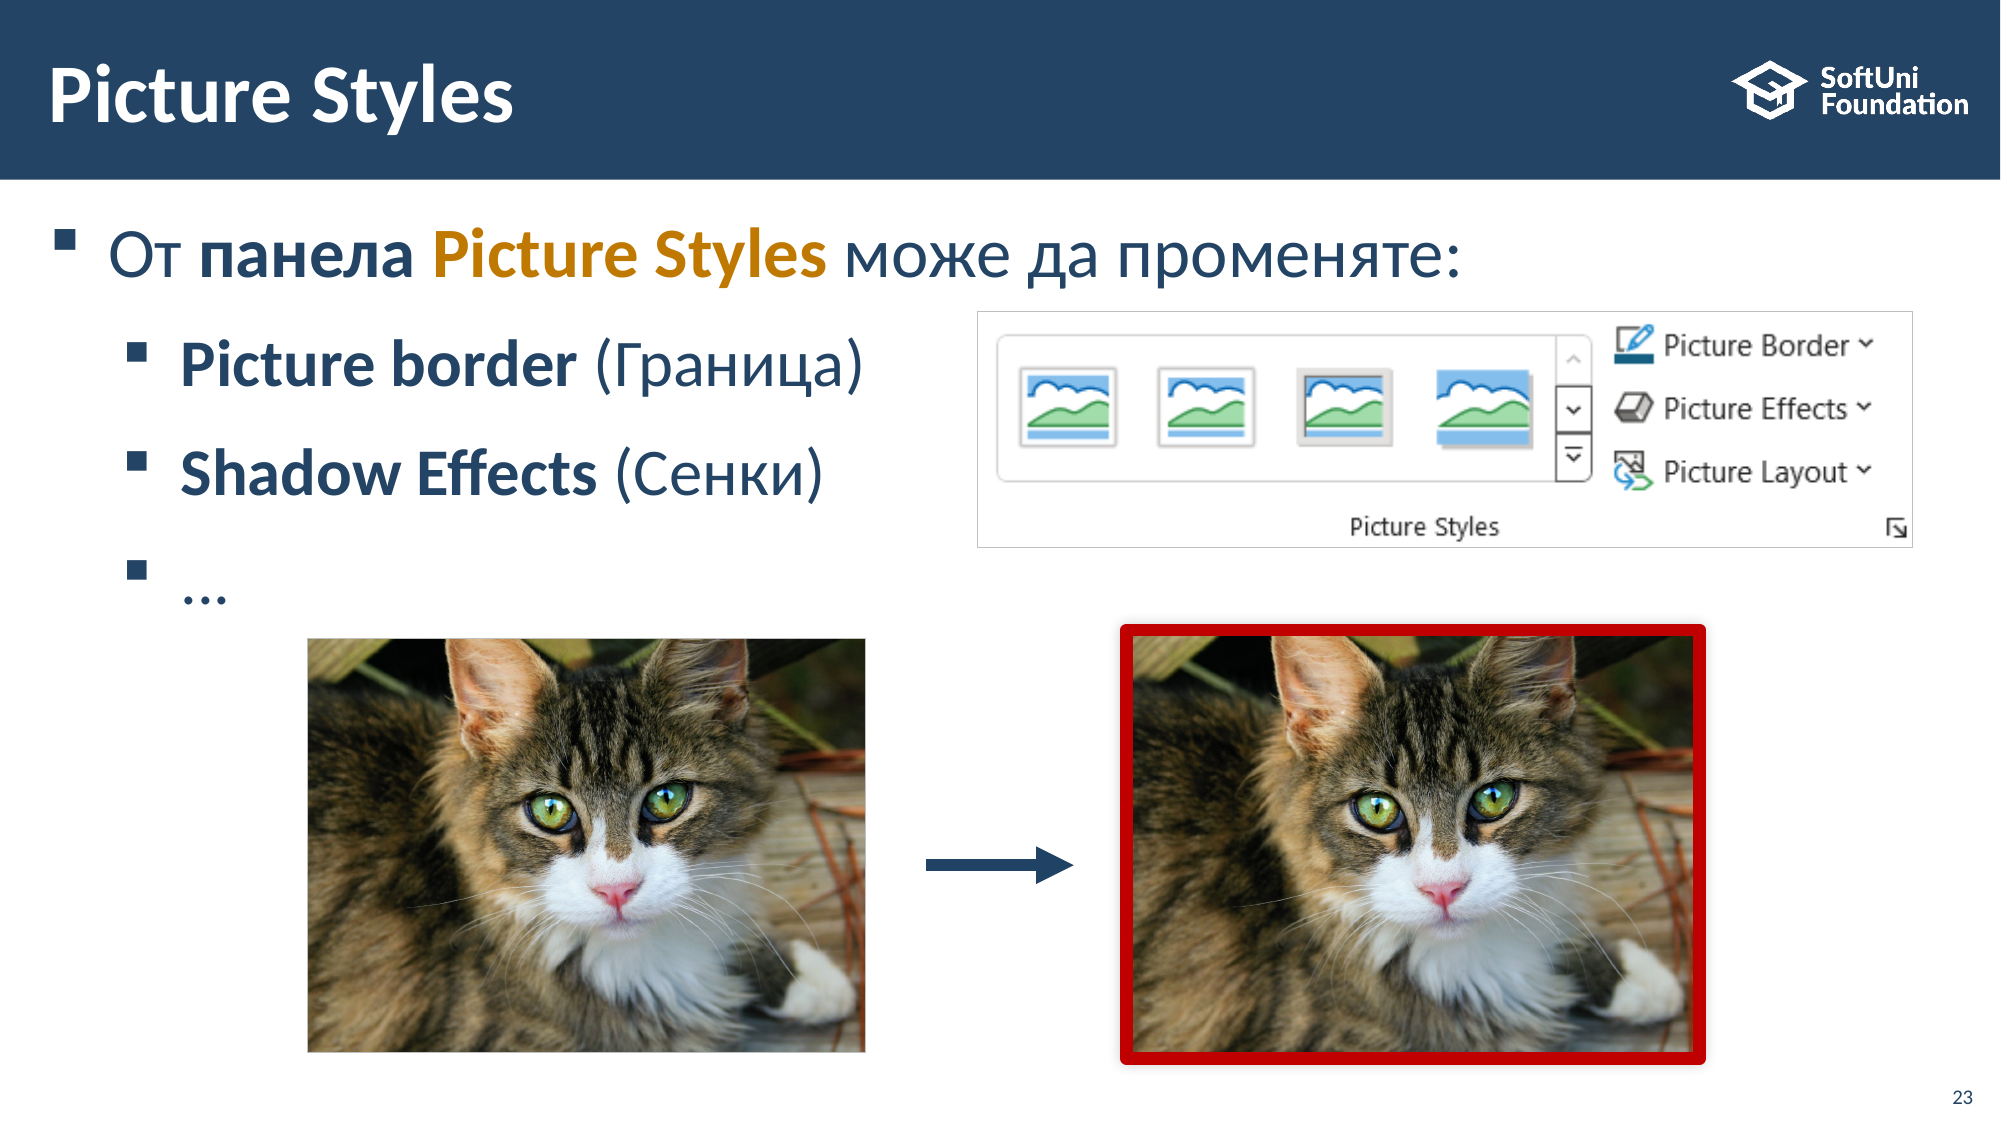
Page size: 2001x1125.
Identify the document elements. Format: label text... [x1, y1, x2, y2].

title Picture Styles [31, 16, 1716, 162]
picture [977, 311, 1913, 548]
picture [1132, 636, 1694, 1053]
slide_number 23 [1927, 1067, 1989, 1117]
list От панела Picture Styles може да променяте: Picture border (Граница) Shadow Effects (Сенки) ... [31, 196, 1970, 1104]
picture [307, 638, 867, 1053]
picture [1731, 60, 1968, 120]
